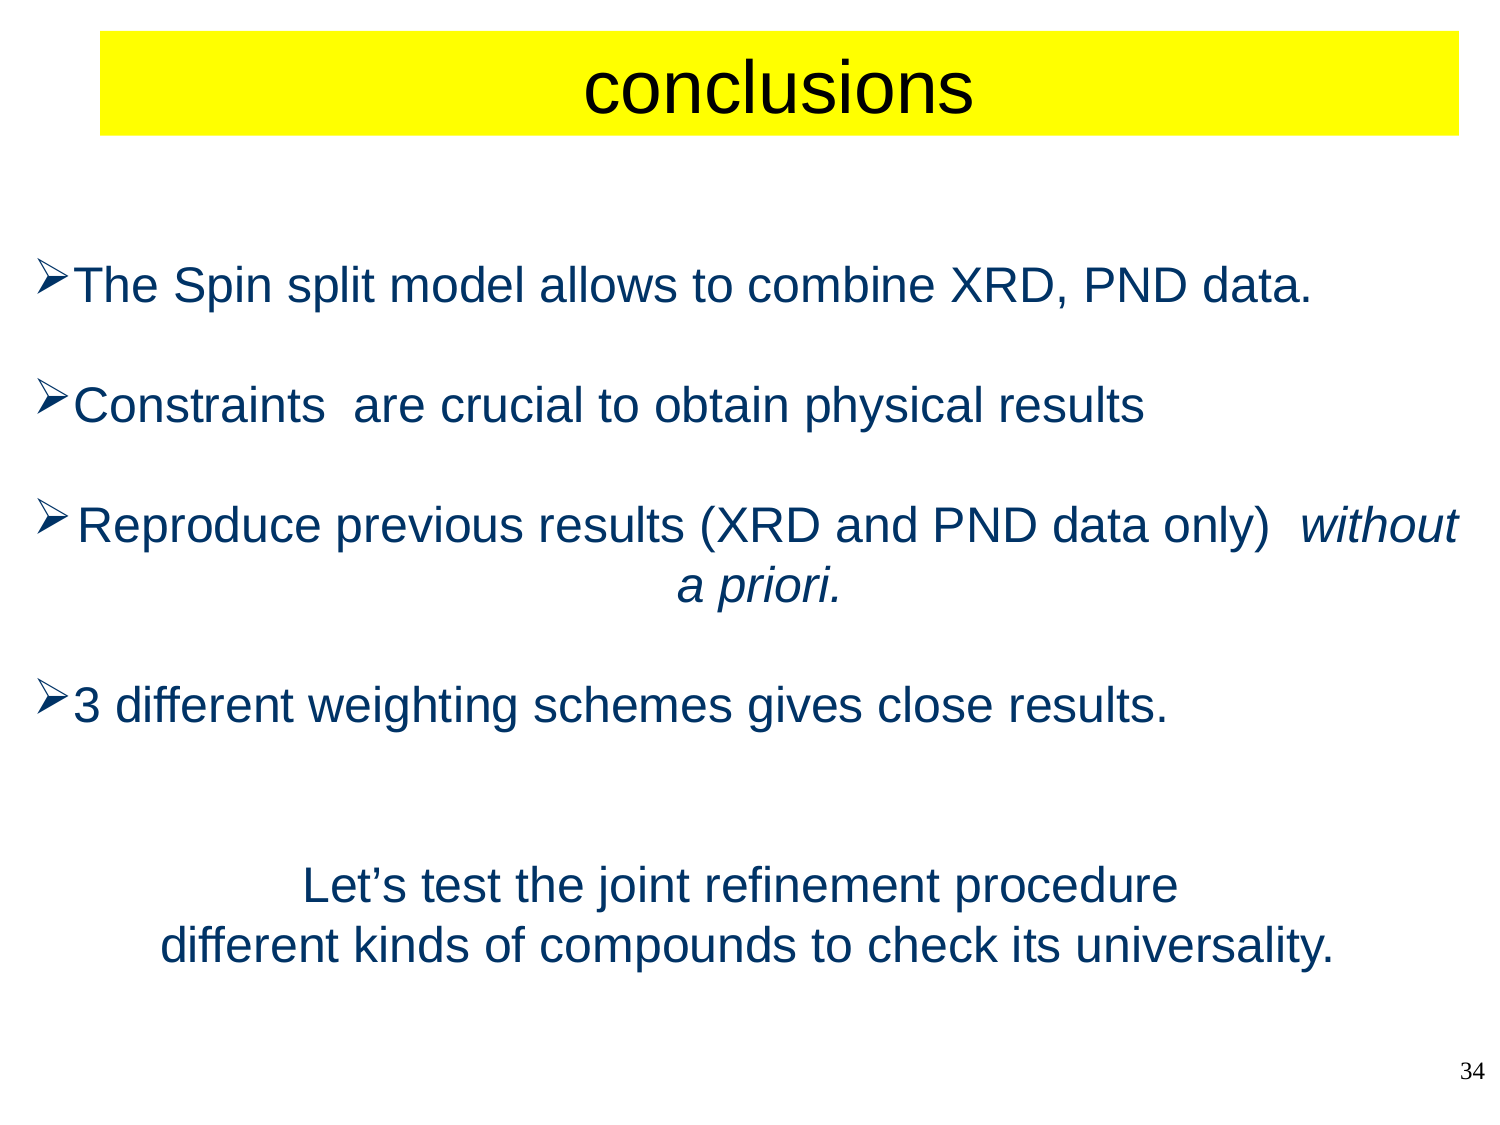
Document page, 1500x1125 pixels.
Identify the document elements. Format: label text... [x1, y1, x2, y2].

text_box conclusions [100, 30, 1459, 136]
text_box The Spin split model allows to combine XRD, PND data. Constraints are crucial to obtain physical results Reproduce previous results (XRD and PND data only) without a priori. 3 different weighting schemes gives close results. Let’s test the joint refinement procedure different kinds of compounds to check its universality. [19, 245, 1478, 981]
text_box 34 [1149, 1046, 1500, 1125]
